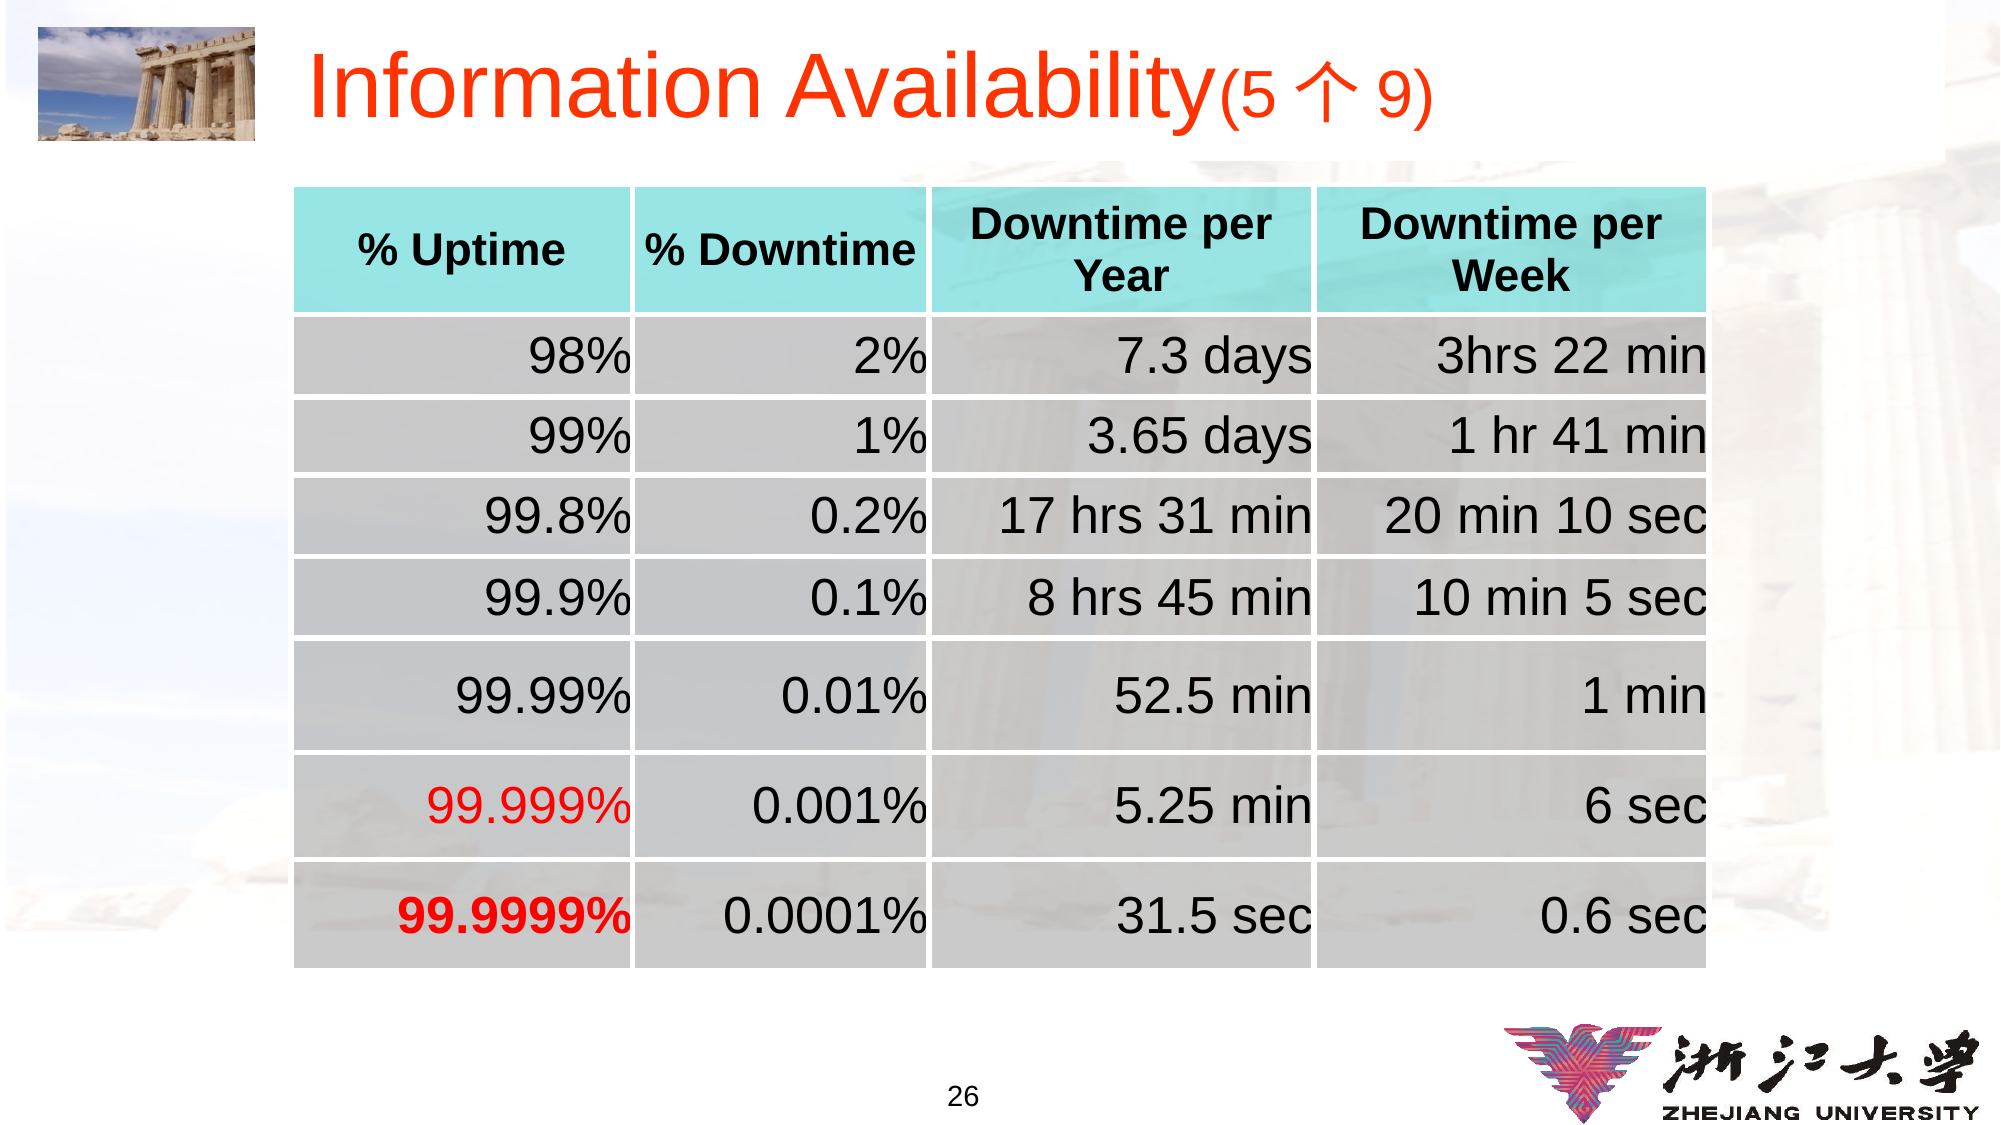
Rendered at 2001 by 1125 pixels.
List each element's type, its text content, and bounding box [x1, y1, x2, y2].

table_cell 99% [294, 400, 630, 472]
table_cell 10 min 5 sec [1317, 559, 1706, 635]
table_cell 5.25 min [932, 755, 1311, 857]
table_cell 99.8% [294, 478, 630, 554]
table_header Downtime per Year [932, 187, 1311, 312]
table_cell 3.65 days [932, 400, 1311, 472]
table_cell 99.99% [294, 641, 630, 750]
table_cell 98% [294, 317, 630, 394]
table_cell 2% [635, 317, 926, 394]
table_header % Downtime [635, 187, 926, 312]
table_cell 6 sec [1317, 755, 1706, 857]
table_cell 99.9% [294, 559, 630, 635]
table_cell 7.3 days [932, 317, 1311, 394]
table_header % Uptime [294, 187, 630, 312]
table_header Downtime per Week [1317, 187, 1706, 312]
table_cell 52.5 min [932, 641, 1311, 750]
table_cell 0.001% [635, 755, 926, 857]
table_cell 99.9999% [294, 862, 630, 968]
picture [0, 0, 2001, 1125]
table_cell 0.2% [635, 478, 926, 554]
table_cell 3hrs 22 min [1317, 317, 1706, 394]
table_cell 0.1% [635, 559, 926, 635]
table_cell 8 hrs 45 min [932, 559, 1311, 635]
title Information Availability(5个9) [291, 0, 1946, 161]
table_cell 17 hrs 31 min [932, 478, 1311, 554]
table_cell 1 min [1317, 641, 1706, 750]
table_cell 1% [635, 400, 926, 472]
table_cell 99.999% [294, 755, 630, 857]
table_cell 31.5 sec [932, 862, 1311, 968]
table_cell 1 hr 41 min [1317, 400, 1706, 472]
table_cell 0.0001% [635, 862, 926, 968]
table_cell 0.01% [635, 641, 926, 750]
table_cell 20 min 10 sec [1317, 478, 1706, 554]
table_cell 0.6 sec [1317, 862, 1706, 968]
